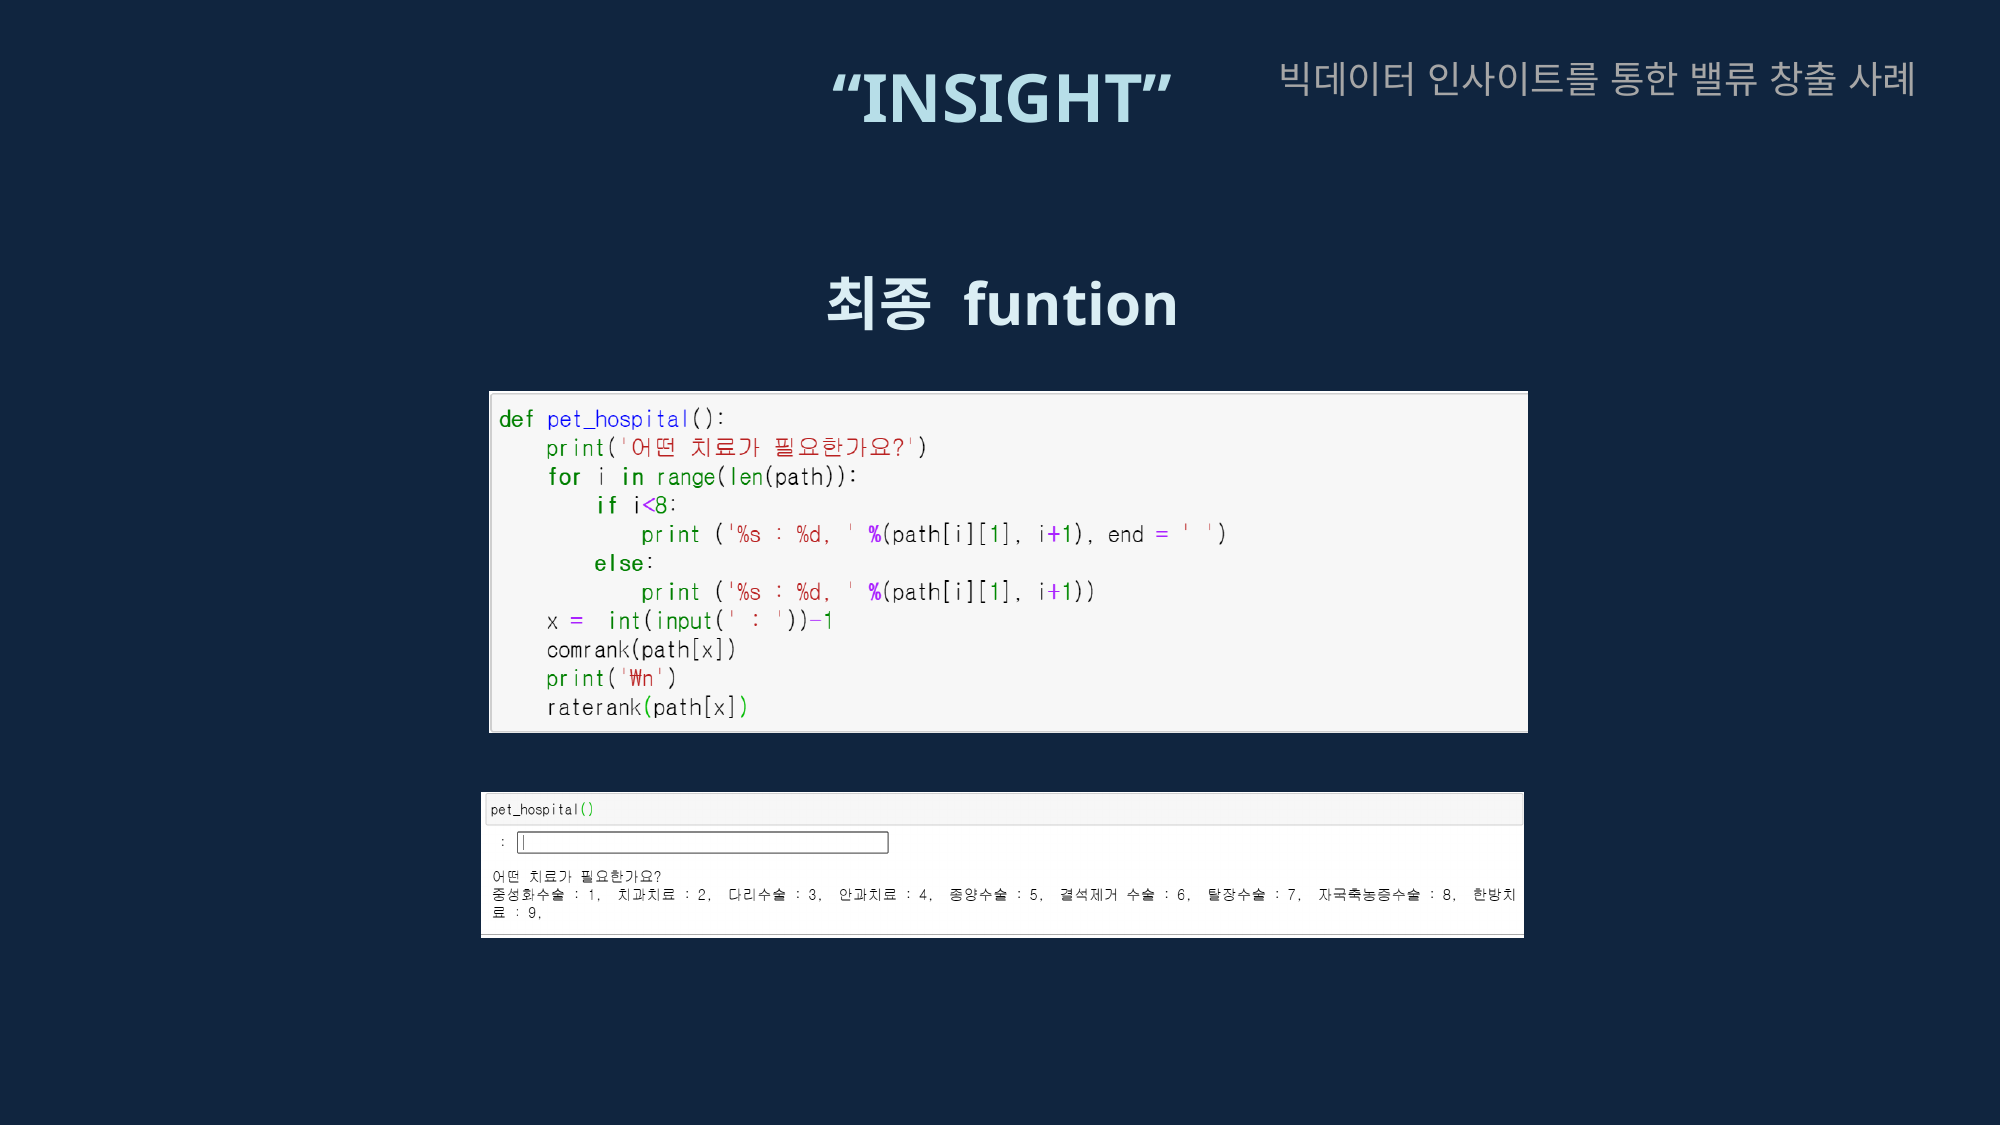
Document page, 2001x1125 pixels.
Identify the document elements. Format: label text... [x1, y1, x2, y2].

text_box “INSIGHT” [617, 48, 1388, 143]
picture [481, 792, 1524, 938]
picture [489, 391, 1529, 734]
text_box 최종 funtion [811, 259, 1271, 345]
text_box 빅데이터 인사이트를 통한 밸류 창출 사례 [1388, 48, 1933, 108]
